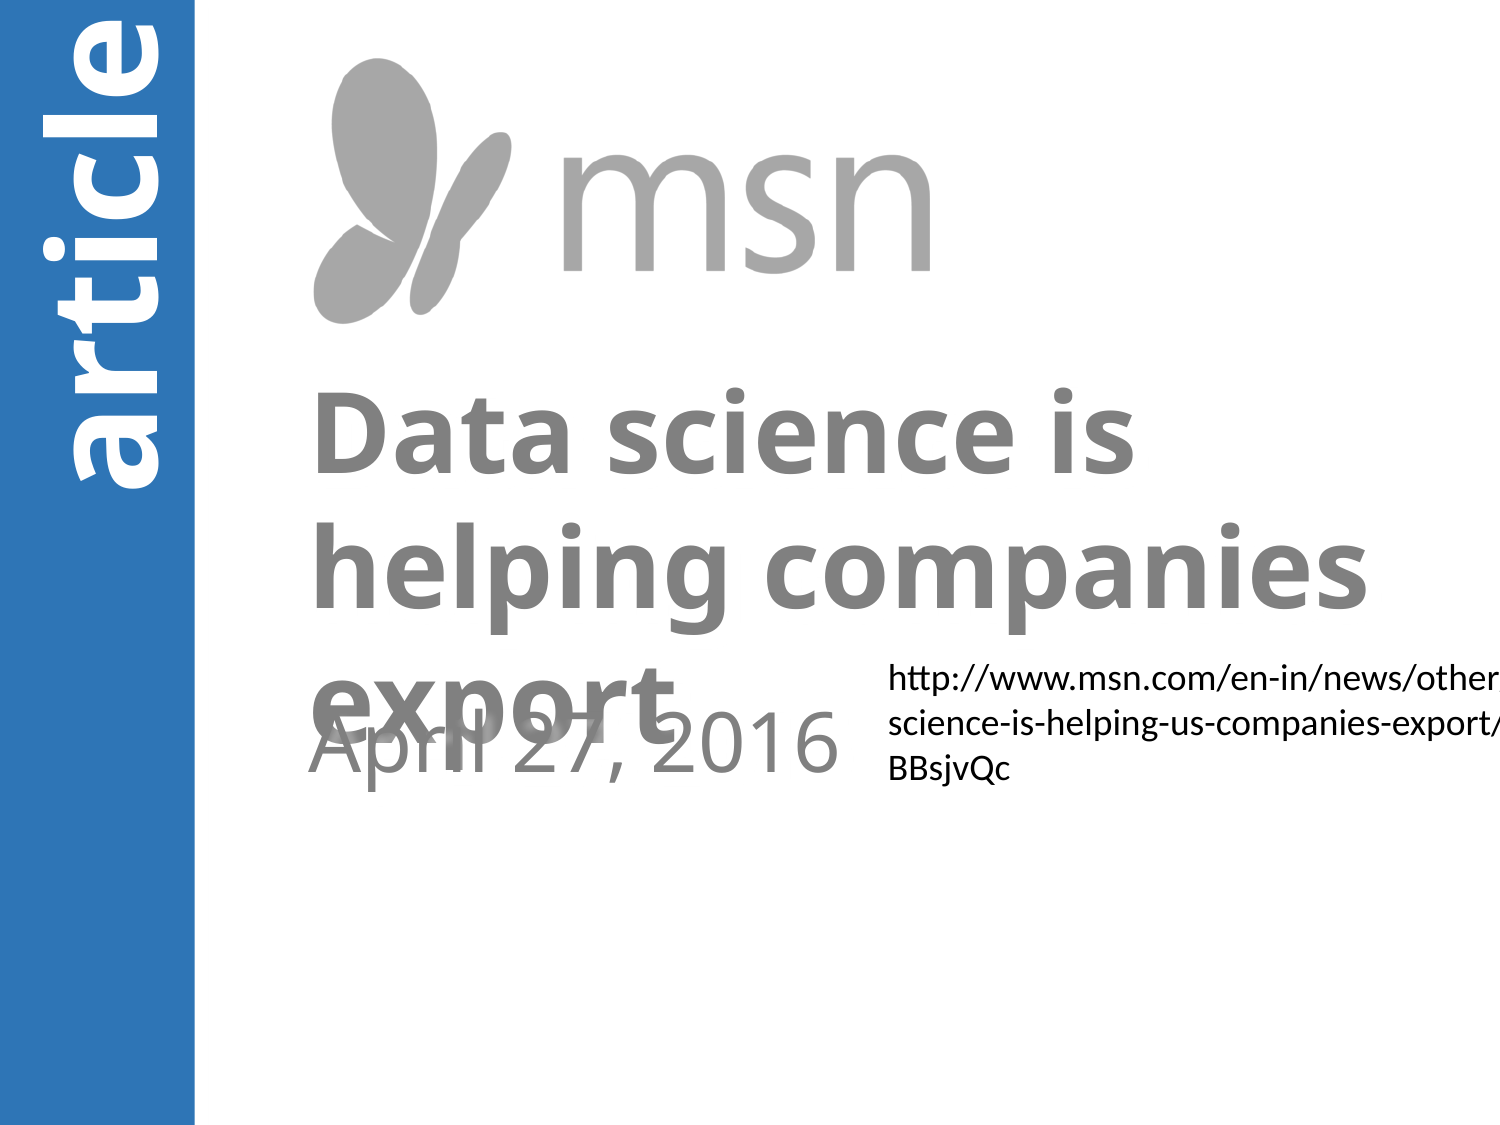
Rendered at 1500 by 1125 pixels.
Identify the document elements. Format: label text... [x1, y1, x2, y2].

picture [196, 0, 1047, 510]
text_box April 27, 2016 [293, 681, 1454, 877]
text_box article [0, 0, 195, 1125]
text_box Data science is helping companies export [293, 353, 1454, 681]
text_box http://www.msn.com/en-in/news/other/data-science-is-helping-us-companies-export/vi-BBsjvQc [873, 645, 1500, 796]
